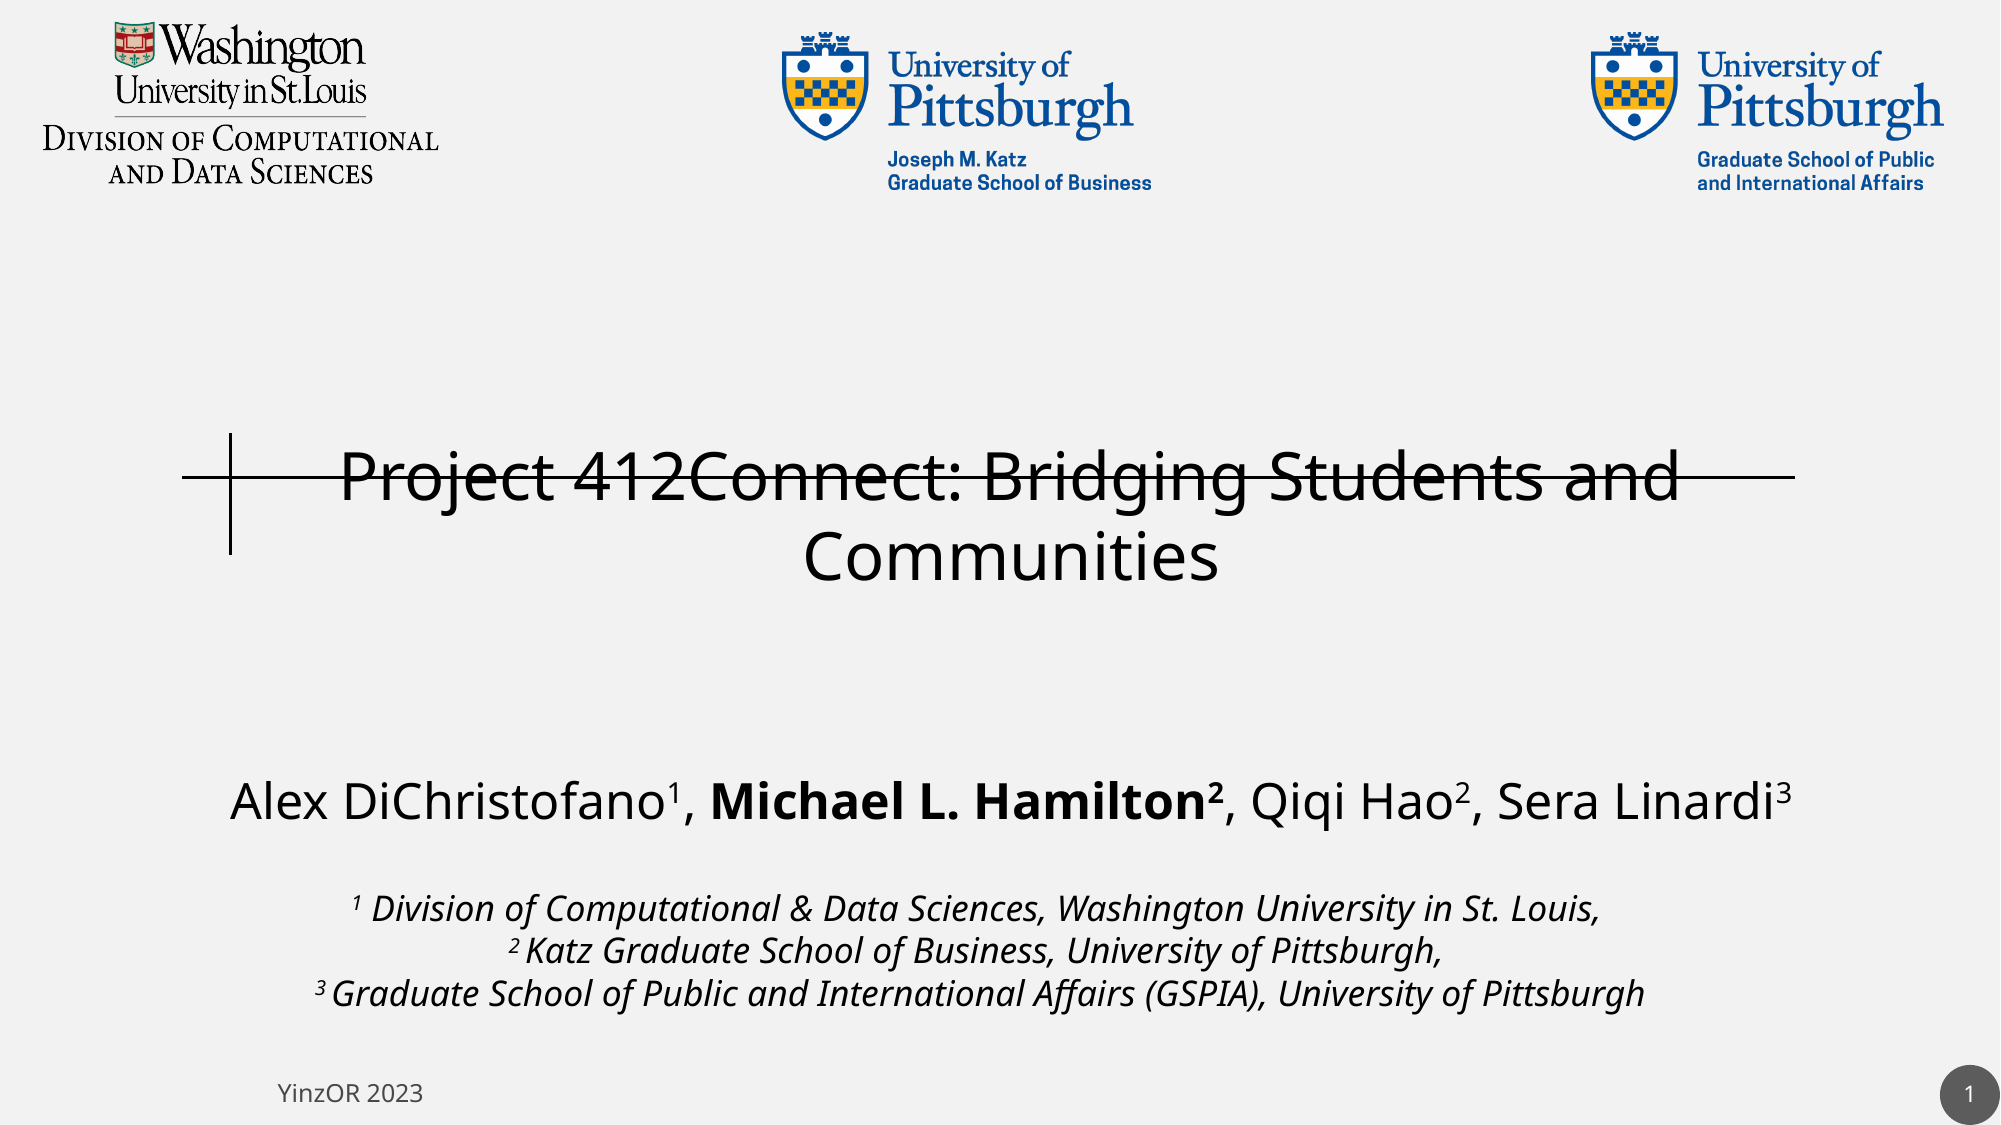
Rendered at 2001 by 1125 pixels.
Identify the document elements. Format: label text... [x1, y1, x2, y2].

picture [782, 32, 1151, 190]
picture [1591, 32, 1967, 198]
footer YinzOR 2023 [262, 1068, 1231, 1122]
text_box 1 Division of Computational & Data Sciences, Washington University in St. Louis, 2 Katz Graduate School of Business, University of Pittsburgh, 3 Graduate School of Public and International Affairs (GSPIA), University of Pittsburgh [48, 877, 1913, 1021]
picture [0, 0, 475, 234]
slide_number 1 [1939, 1064, 2000, 1125]
text_box Alex DiChristofano1, Michael L. Hamilton2, Qiqi Hao2, Sera Linardi3 [199, 761, 1823, 837]
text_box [181, 433, 1819, 562]
